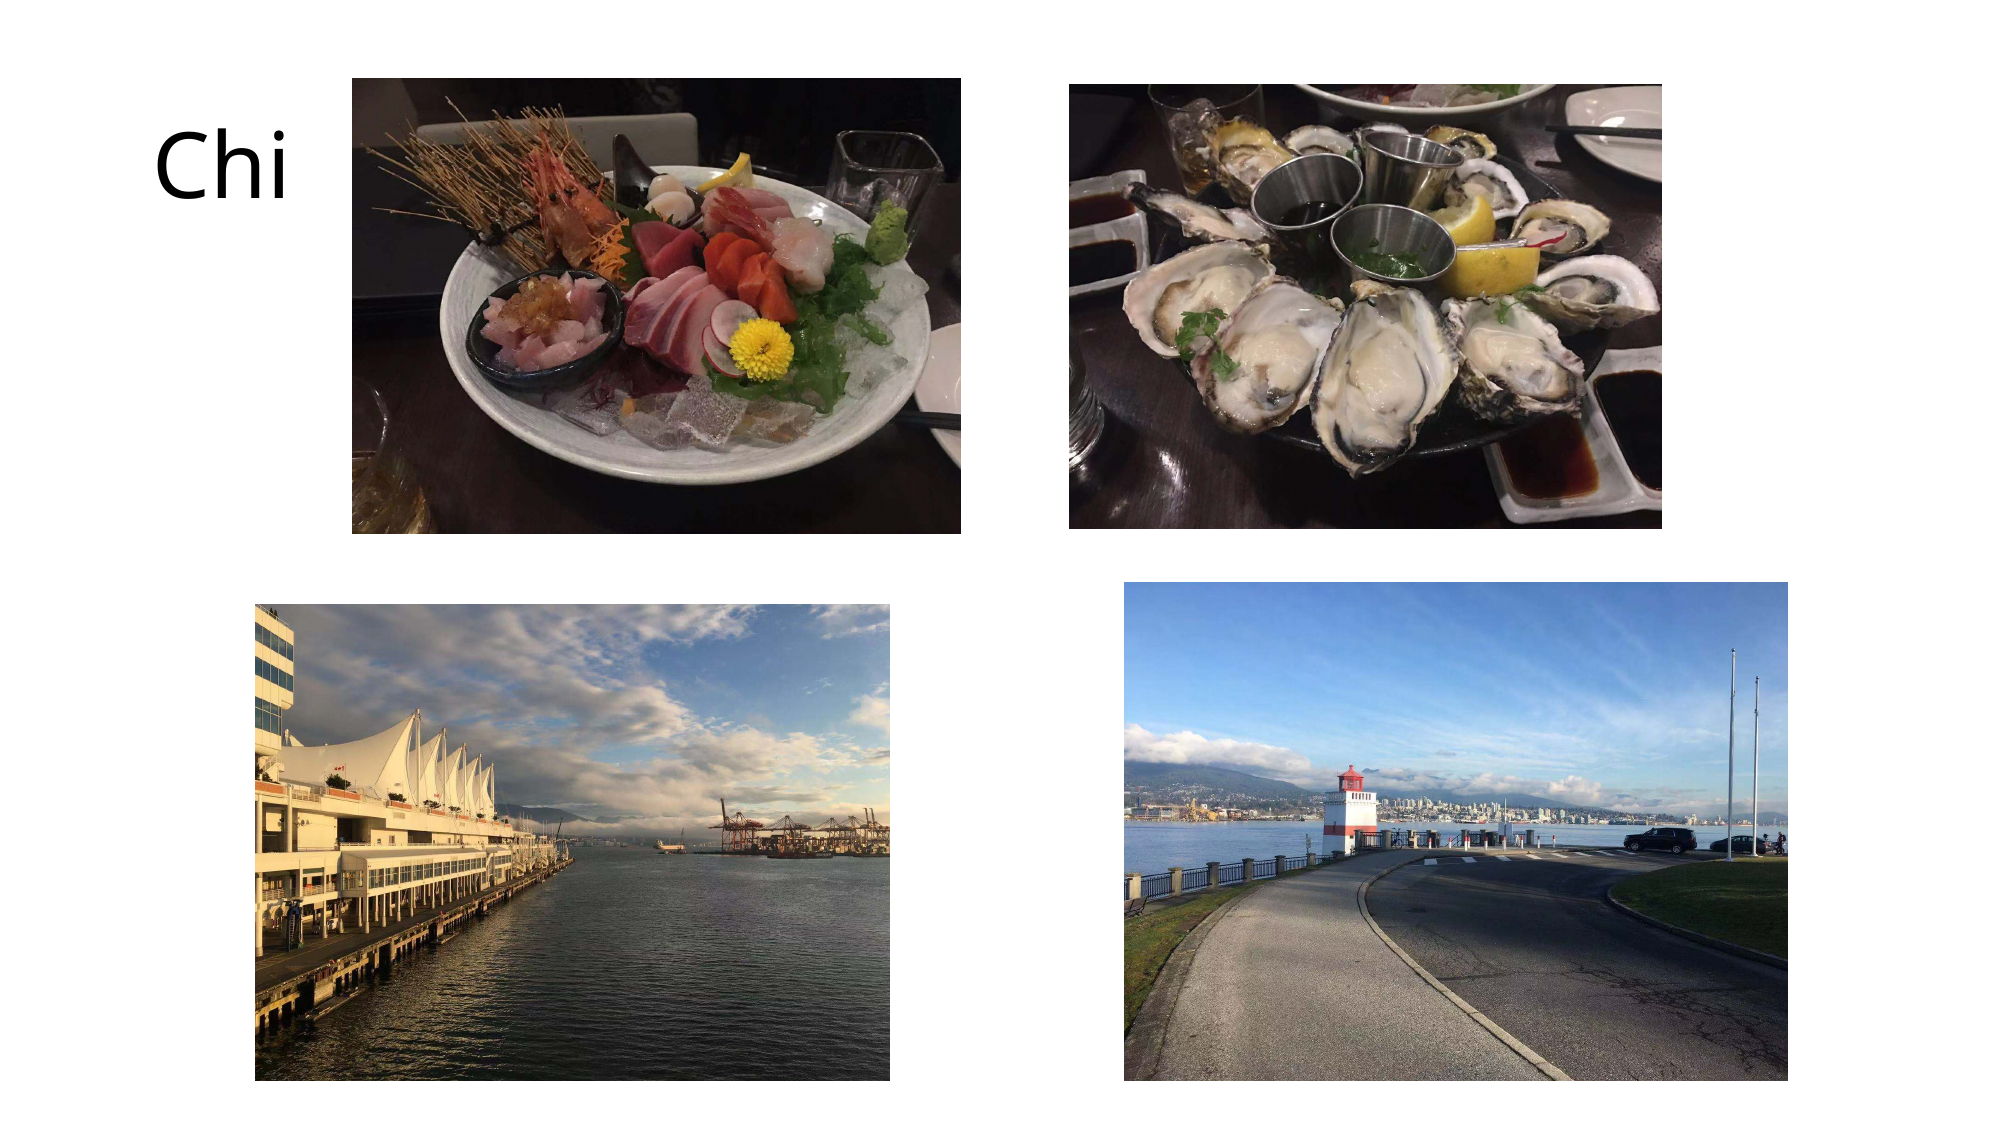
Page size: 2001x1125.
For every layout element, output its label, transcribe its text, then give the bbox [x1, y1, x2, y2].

picture [352, 78, 961, 535]
picture [255, 604, 890, 1081]
title Chi [137, 59, 1863, 278]
picture [1069, 84, 1662, 529]
picture [1124, 582, 1788, 1081]
